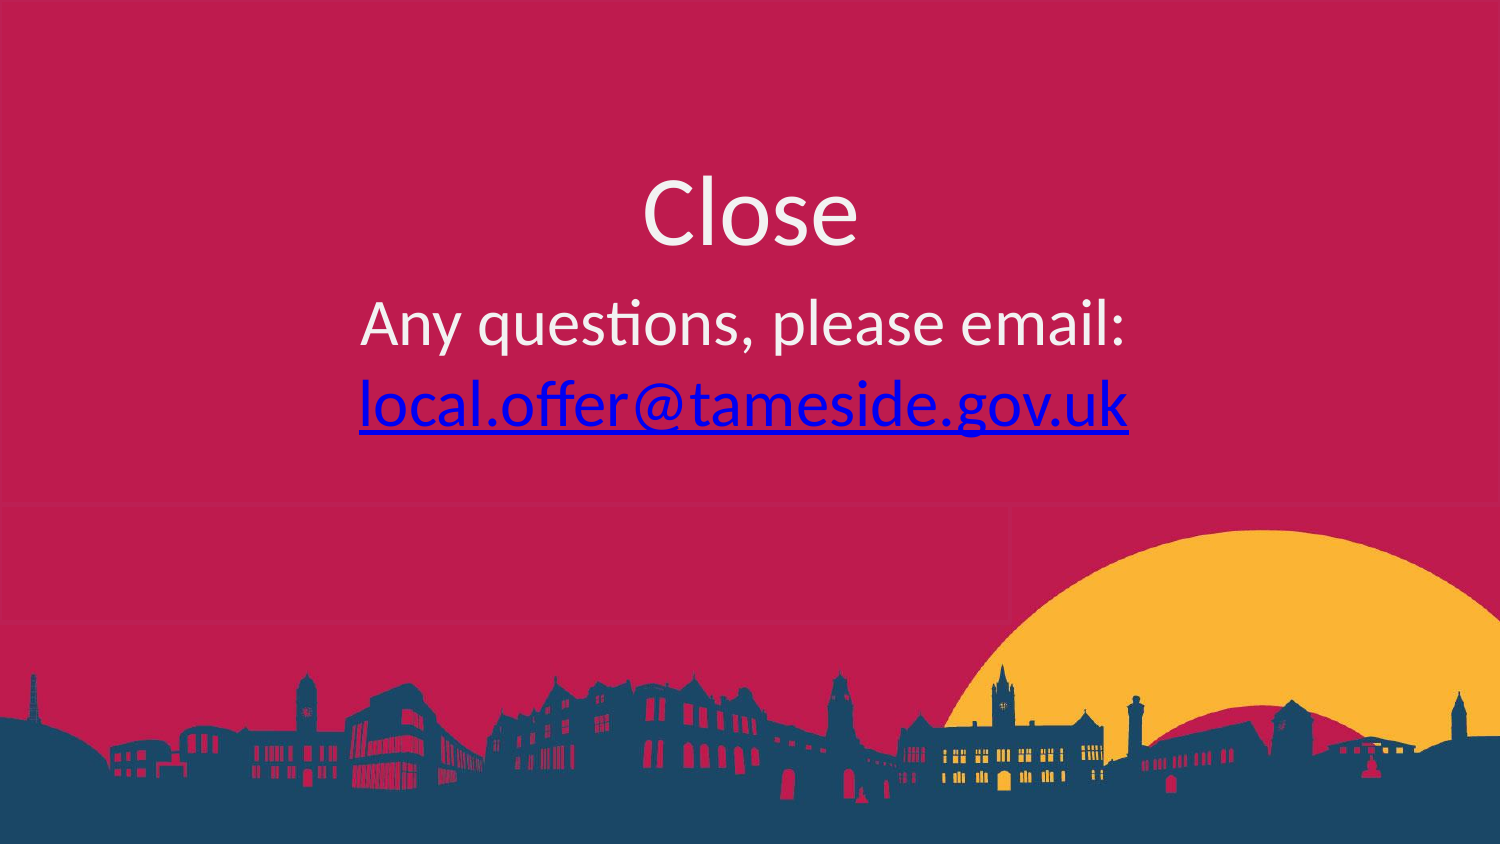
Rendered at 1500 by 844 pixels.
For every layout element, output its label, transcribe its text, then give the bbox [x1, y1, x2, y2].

list Close Any questions, please email: local.offer@tameside.gov.uk [76, 138, 1427, 696]
picture [0, 507, 1500, 844]
